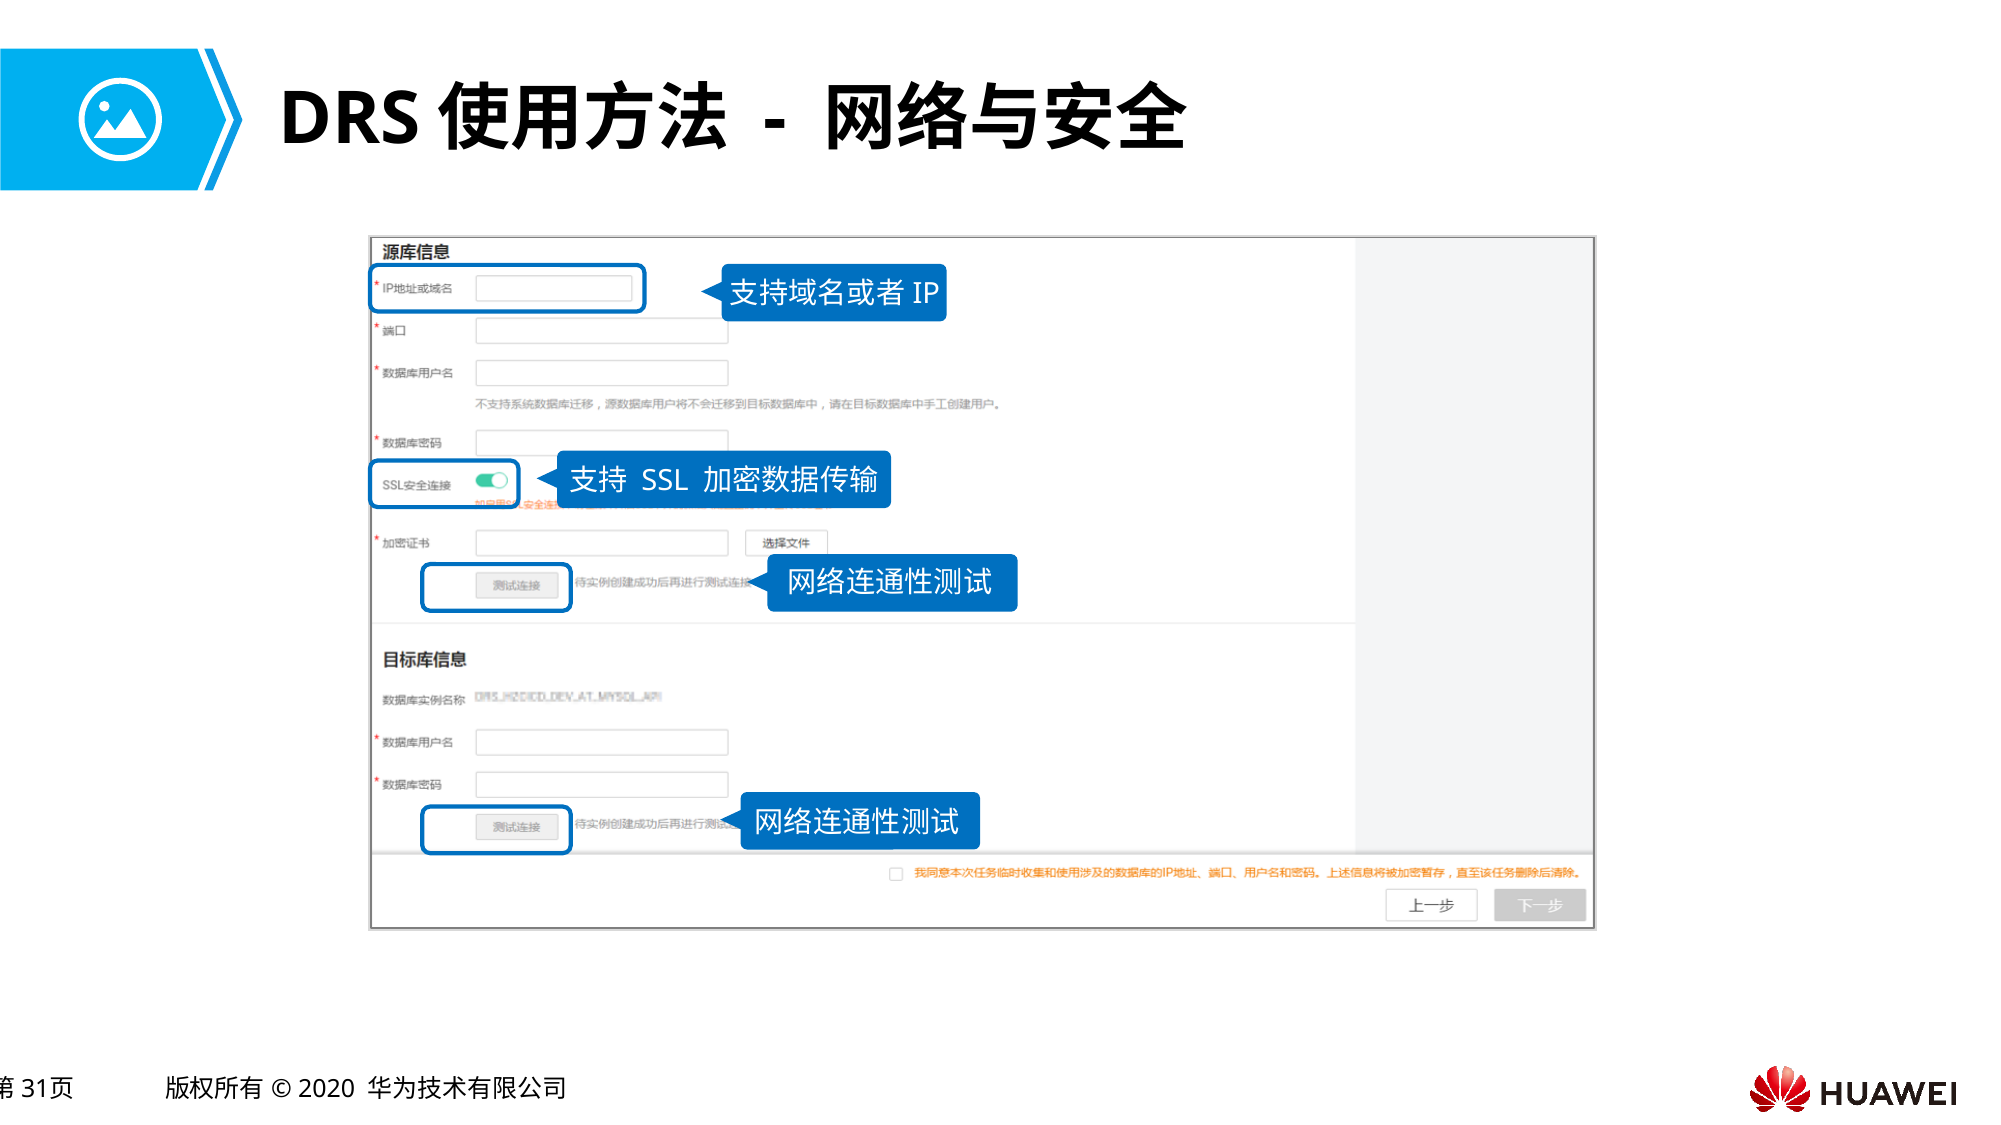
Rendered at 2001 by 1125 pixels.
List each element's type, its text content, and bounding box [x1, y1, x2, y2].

picture [1750, 1066, 1956, 1112]
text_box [370, 237, 1595, 929]
title DRS使用方法 - 网络与安全 [261, 67, 1874, 173]
